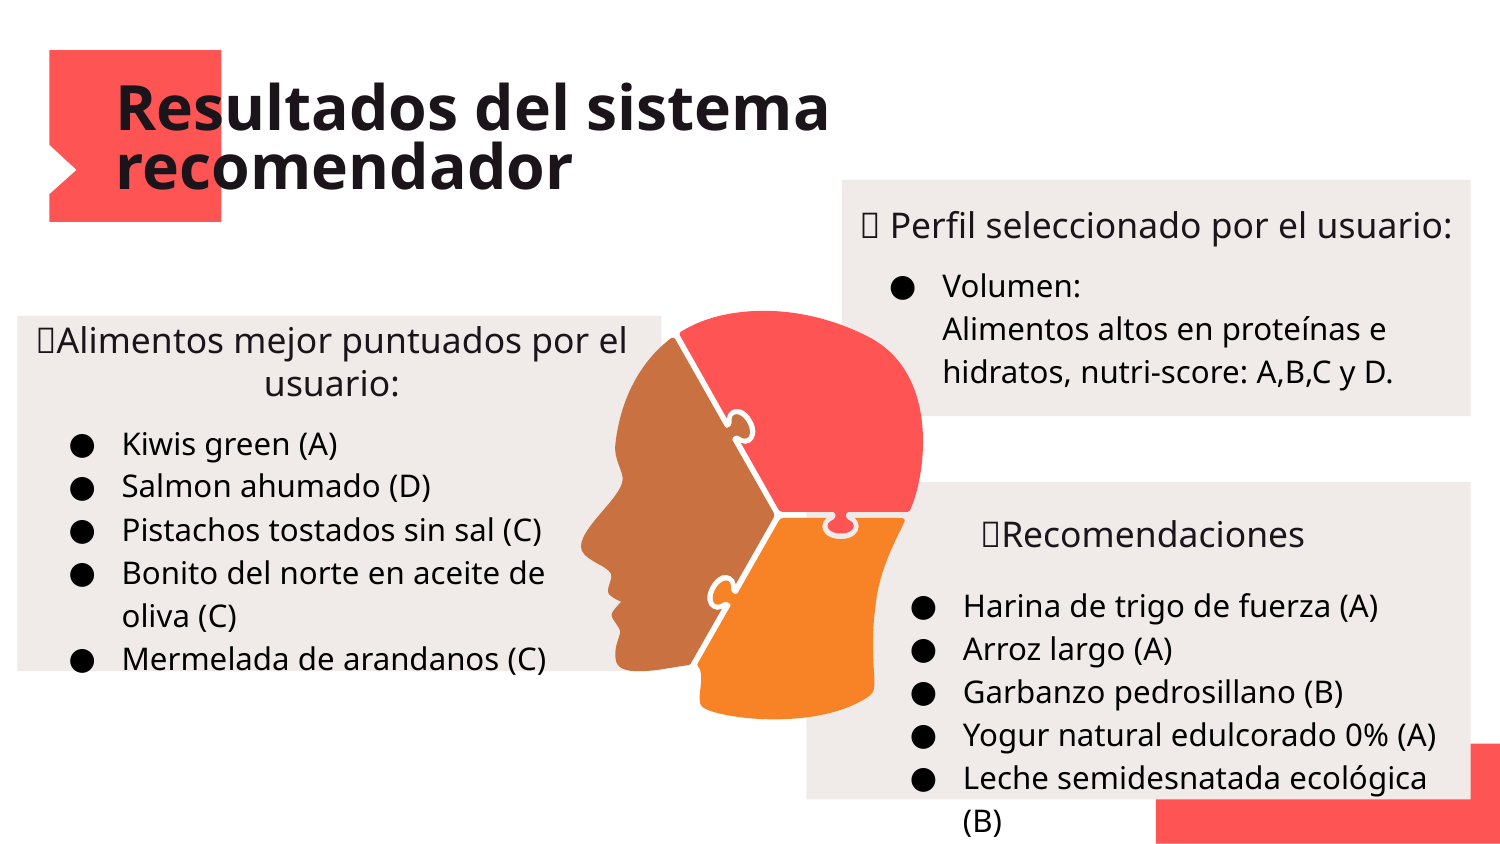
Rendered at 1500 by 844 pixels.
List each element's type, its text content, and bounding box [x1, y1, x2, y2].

text_box [947, 481, 1471, 565]
title 🍍Recomendaciones [947, 500, 1444, 555]
text_box Harina de trigo de fuerza (A) Arroz largo (A) Garbanzo pedrosillano (B) Yogur natural edulcorado 0% (A) Leche semidesnatada ecológica (B) [797, 565, 1490, 844]
title 🍌Alimentos mejor puntuados por el usuario: [17, 315, 574, 403]
text_box Kiwis green (A) Salmon ahumado (D) Pistachos tostados sin sal (C) Bonito del norte en aceite de oliva (C) Mermelada de arandanos (C) [0, 403, 574, 692]
text_box Volumen: Alimentos altos en proteínas e hidratos, nutri-score: A,B,C y D. [777, 245, 1470, 405]
text_box [947, 246, 1471, 417]
title 🍋 Perfil seleccionado por el usuario: [841, 167, 1471, 246]
title Resultados del sistema recomendador [115, 137, 957, 203]
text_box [579, 300, 943, 734]
